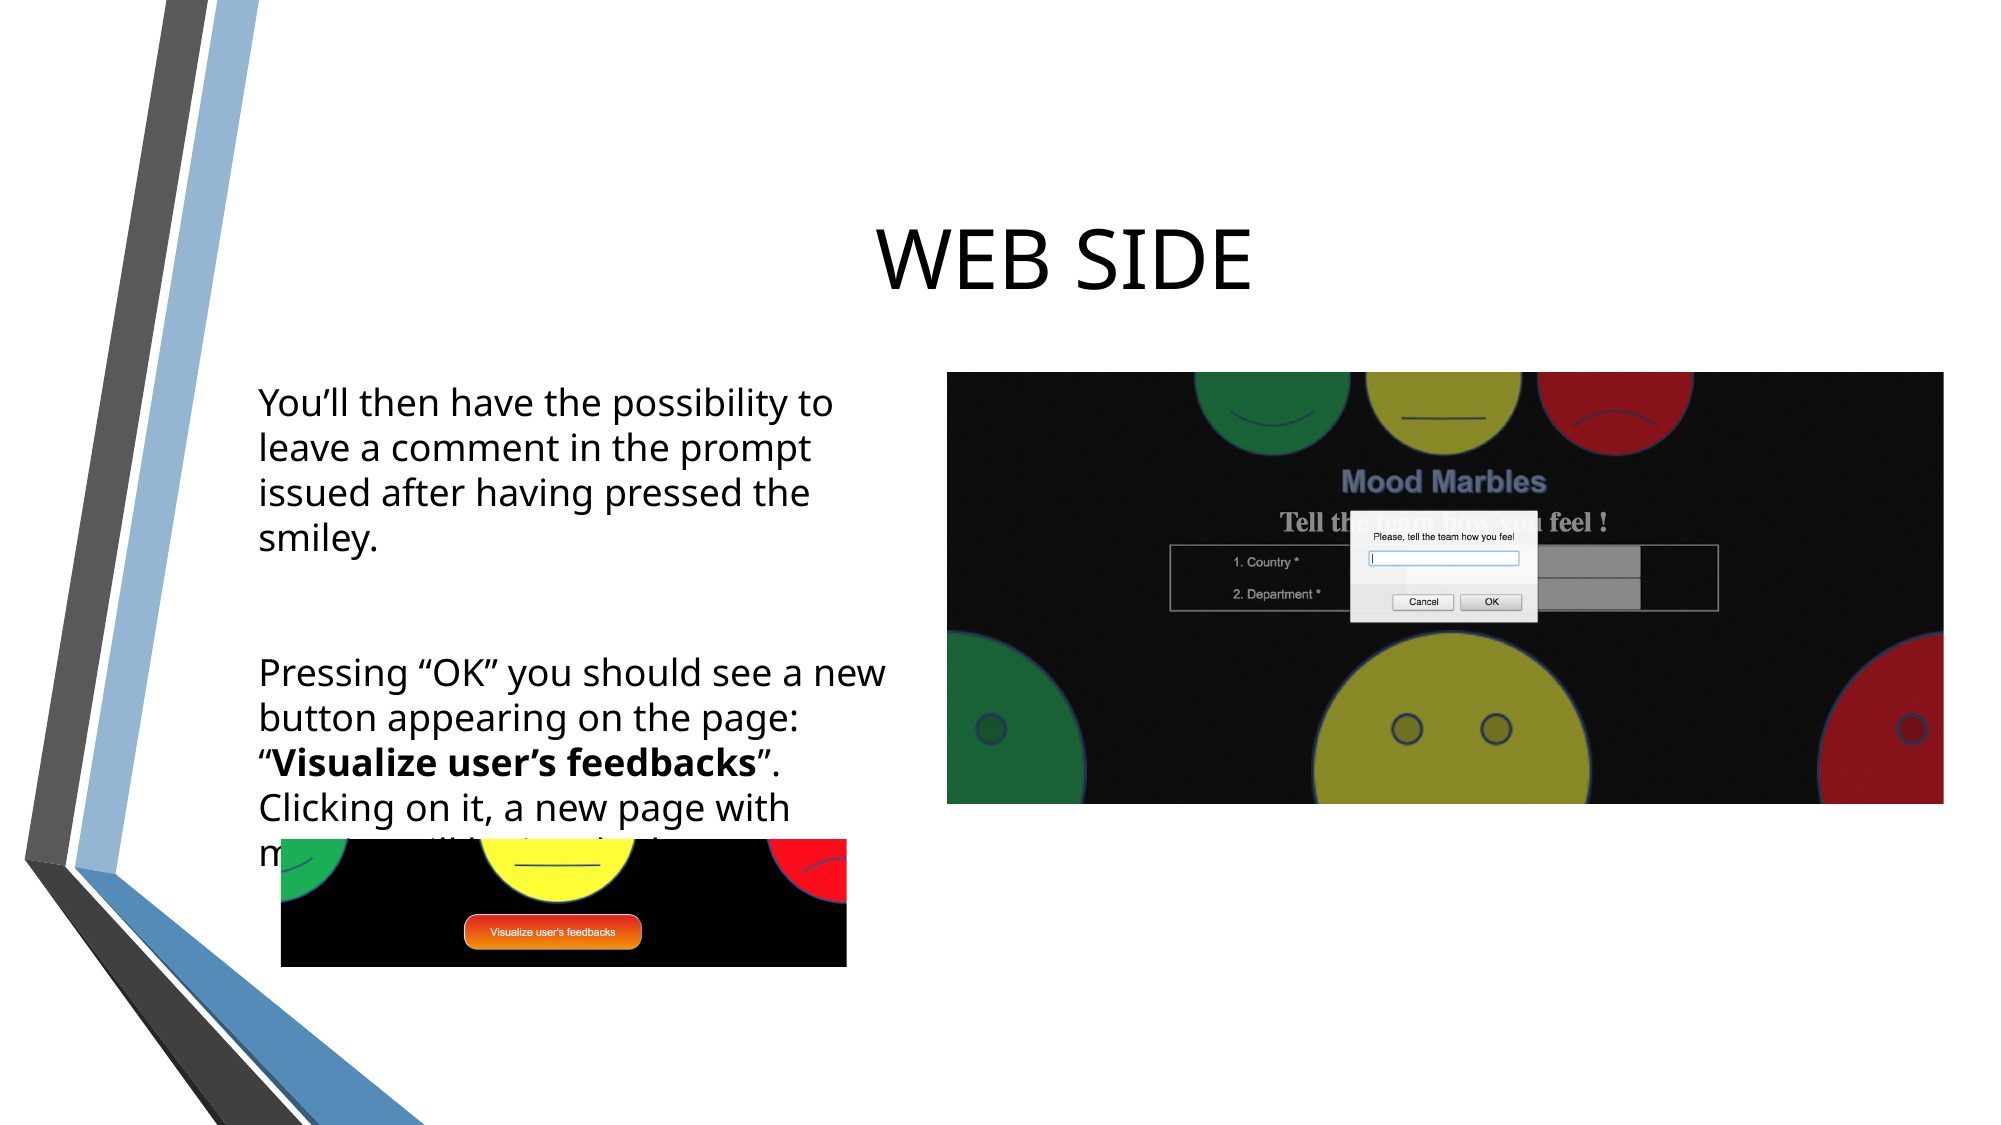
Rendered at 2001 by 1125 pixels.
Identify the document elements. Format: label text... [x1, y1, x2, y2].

title WEB SIDE [243, 112, 1887, 400]
text_box You’ll then have the possibility to leave a comment in the prompt issued after having pressed the smiley. Pressing “OK” you should see a new button appearing on the page: “Visualize user’s feedbacks”. Clicking on it, a new page with metrics will be invoked. [243, 371, 921, 882]
picture [946, 371, 1944, 804]
picture [280, 838, 847, 968]
